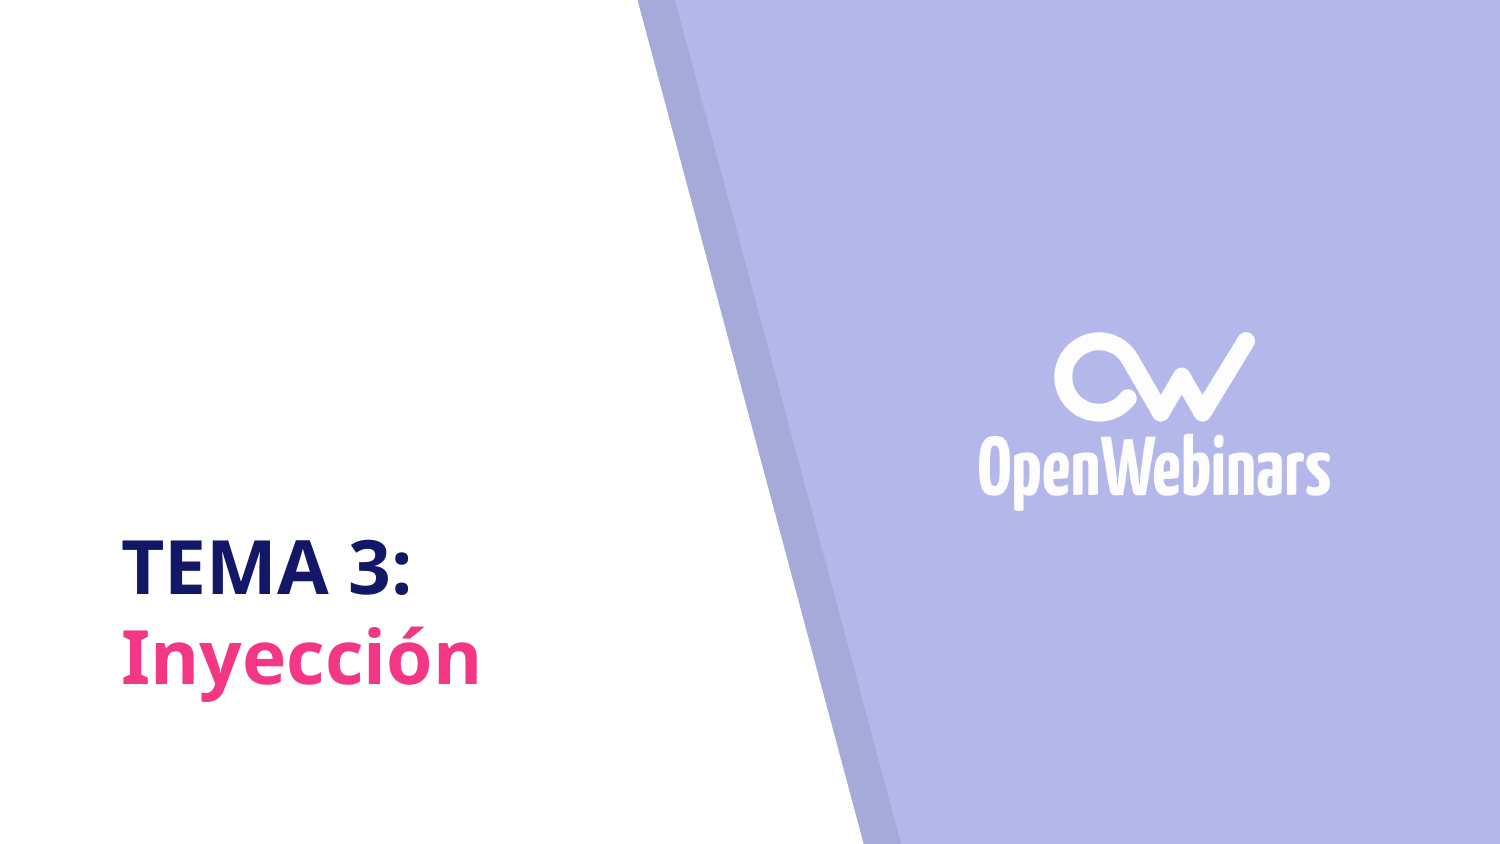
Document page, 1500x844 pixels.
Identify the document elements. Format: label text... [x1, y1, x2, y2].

title TEMA 3: Inyección [106, 520, 1258, 715]
picture [978, 332, 1330, 512]
